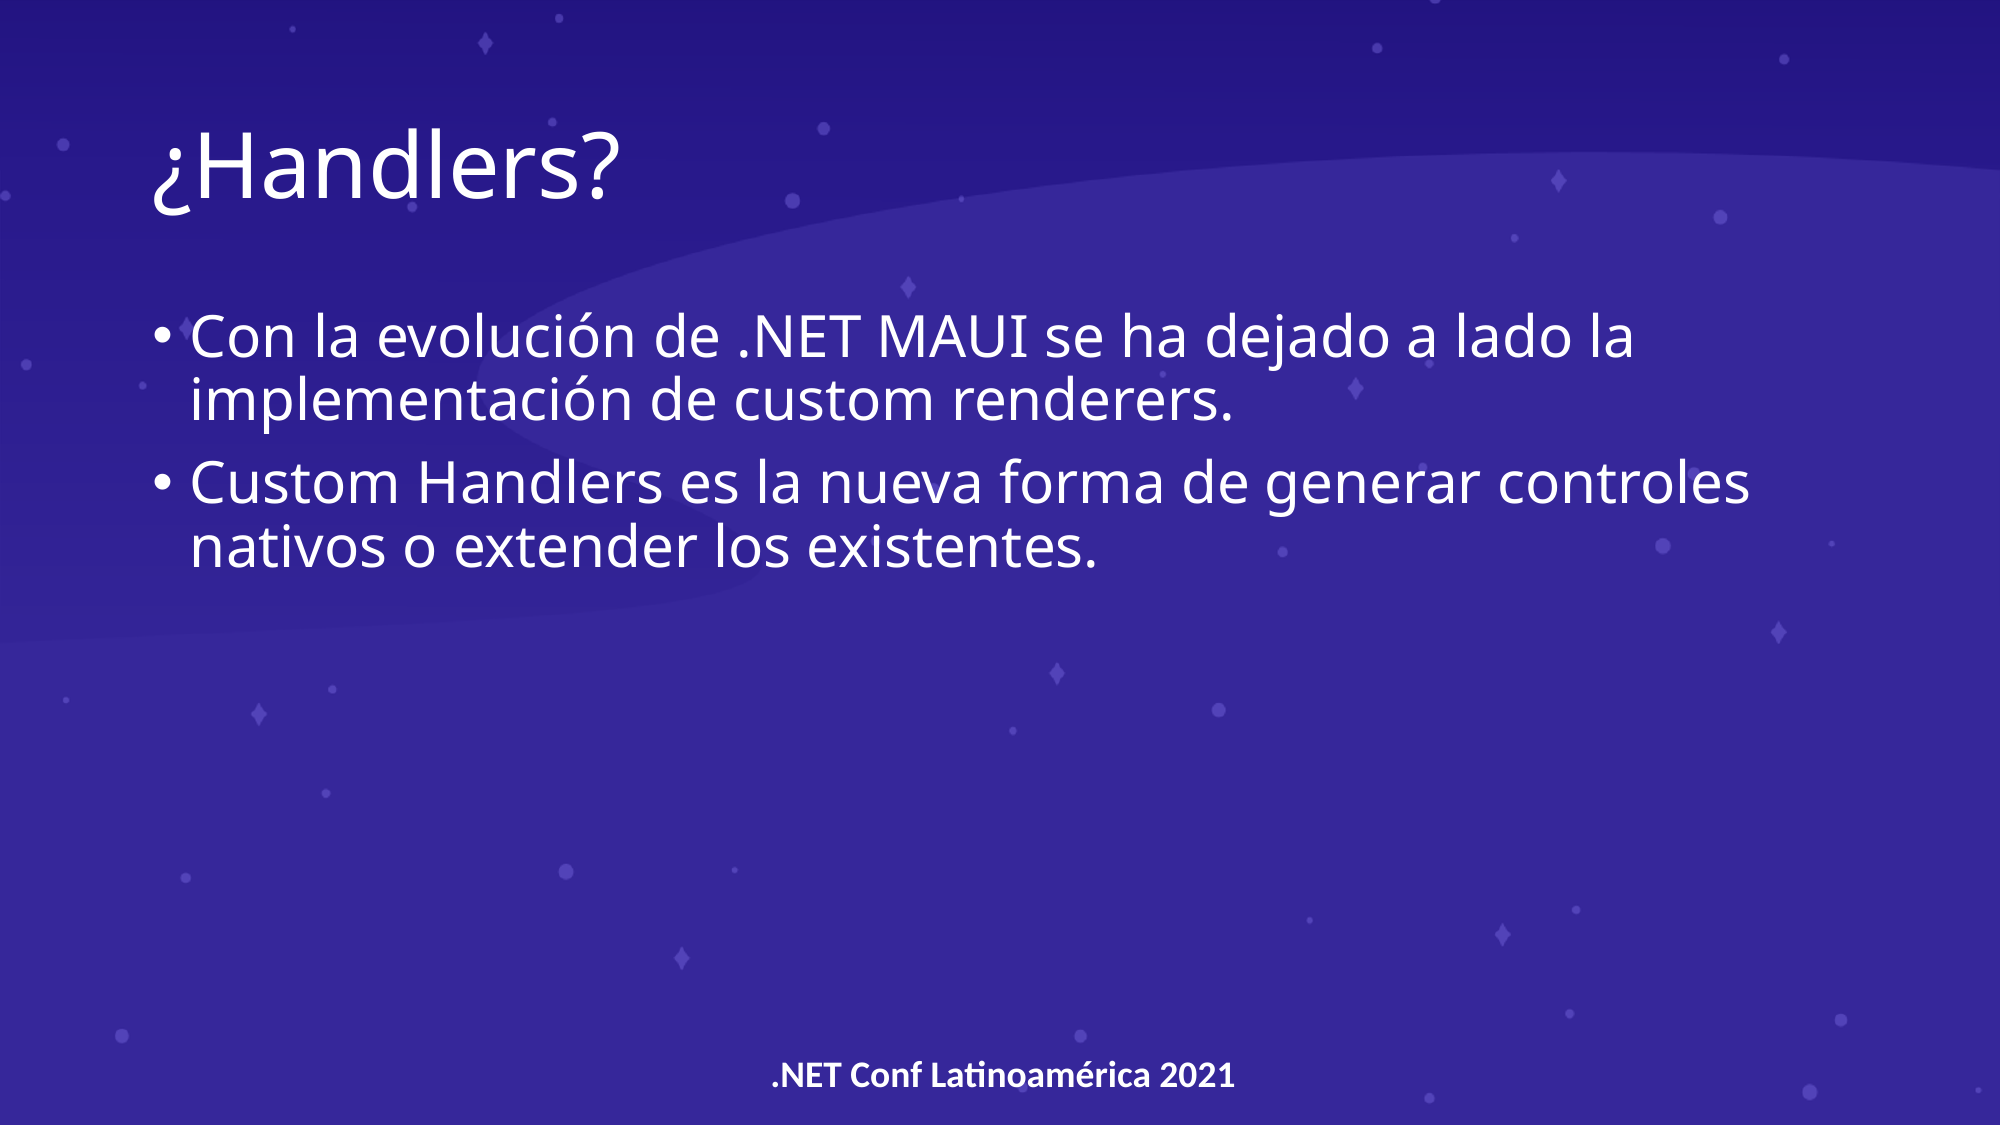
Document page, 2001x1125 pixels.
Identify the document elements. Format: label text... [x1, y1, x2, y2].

list Con la evolución de .NET MAUI se ha dejado a lado la implementación de custom renderers. Custom Handlers es la nueva forma de generar controles nativos o extender los existentes. [137, 299, 1863, 1014]
title ¿Handlers? [137, 59, 1863, 278]
picture [0, 0, 2000, 1125]
